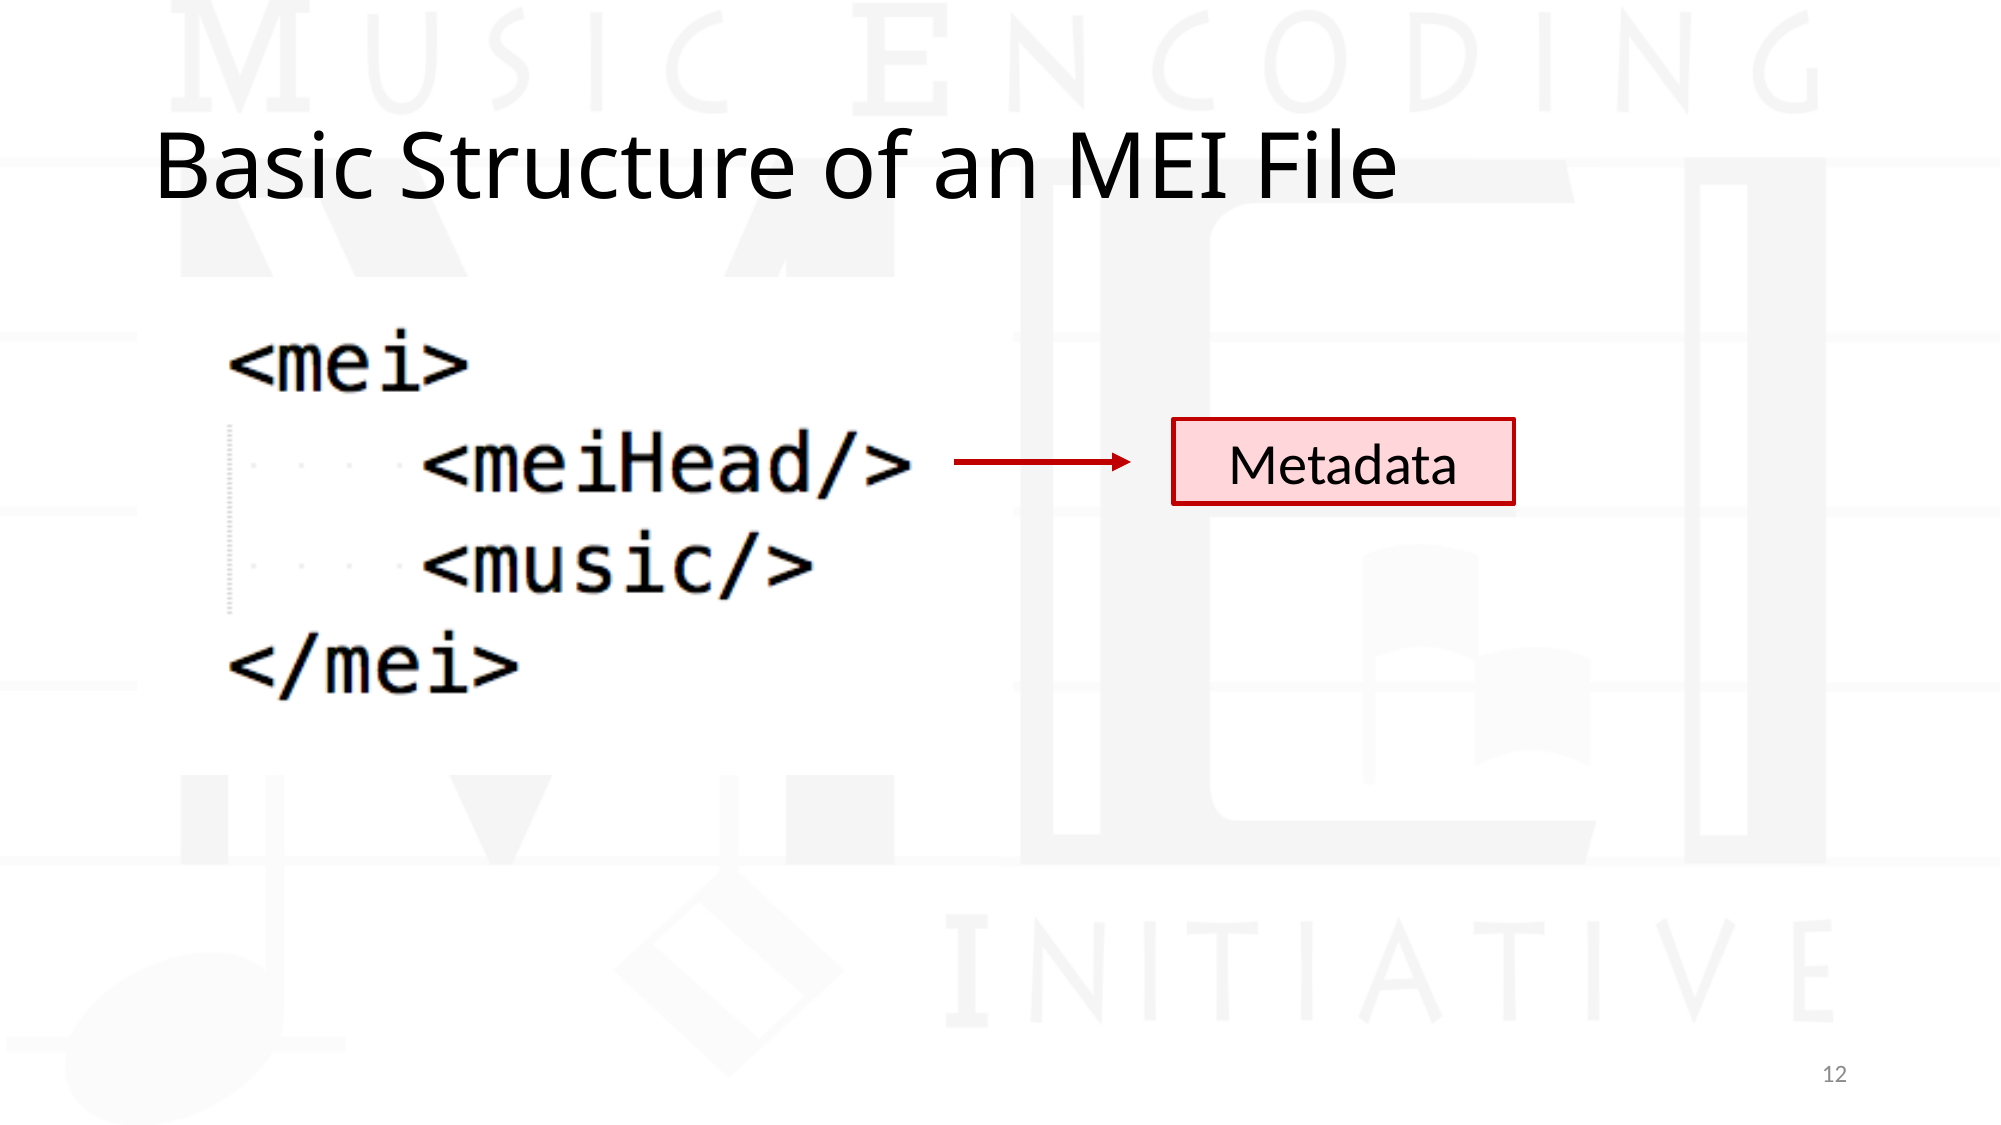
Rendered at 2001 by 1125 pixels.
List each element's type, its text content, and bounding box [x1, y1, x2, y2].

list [137, 277, 1013, 775]
title Basic Structure of an MEI File [137, 59, 1863, 278]
slide_number 12 [1412, 1042, 1863, 1103]
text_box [953, 419, 1514, 505]
